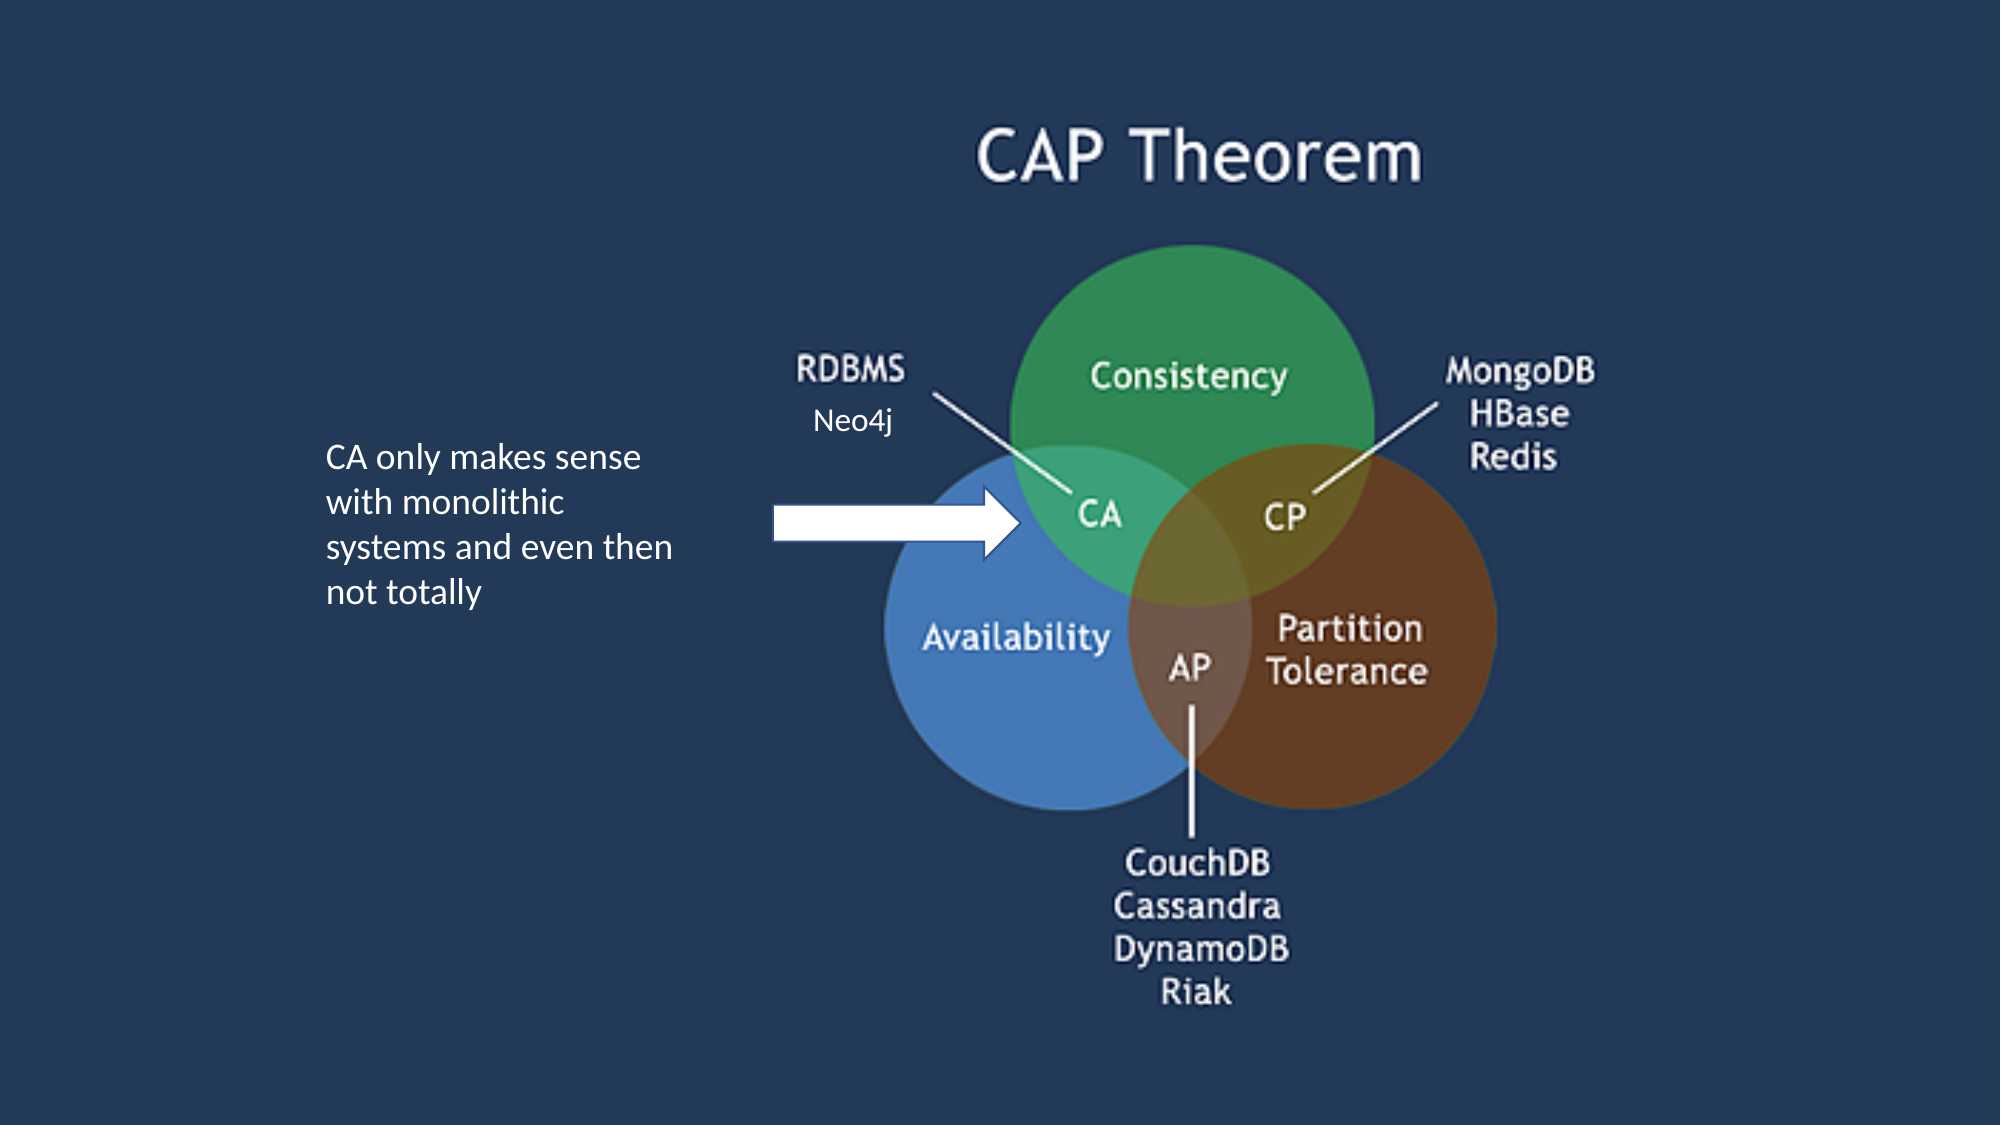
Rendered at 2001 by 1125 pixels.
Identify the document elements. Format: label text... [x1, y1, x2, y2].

text_box CA only makes sense with monolithic systems and even then not totally [311, 424, 611, 620]
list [611, 63, 1769, 1062]
